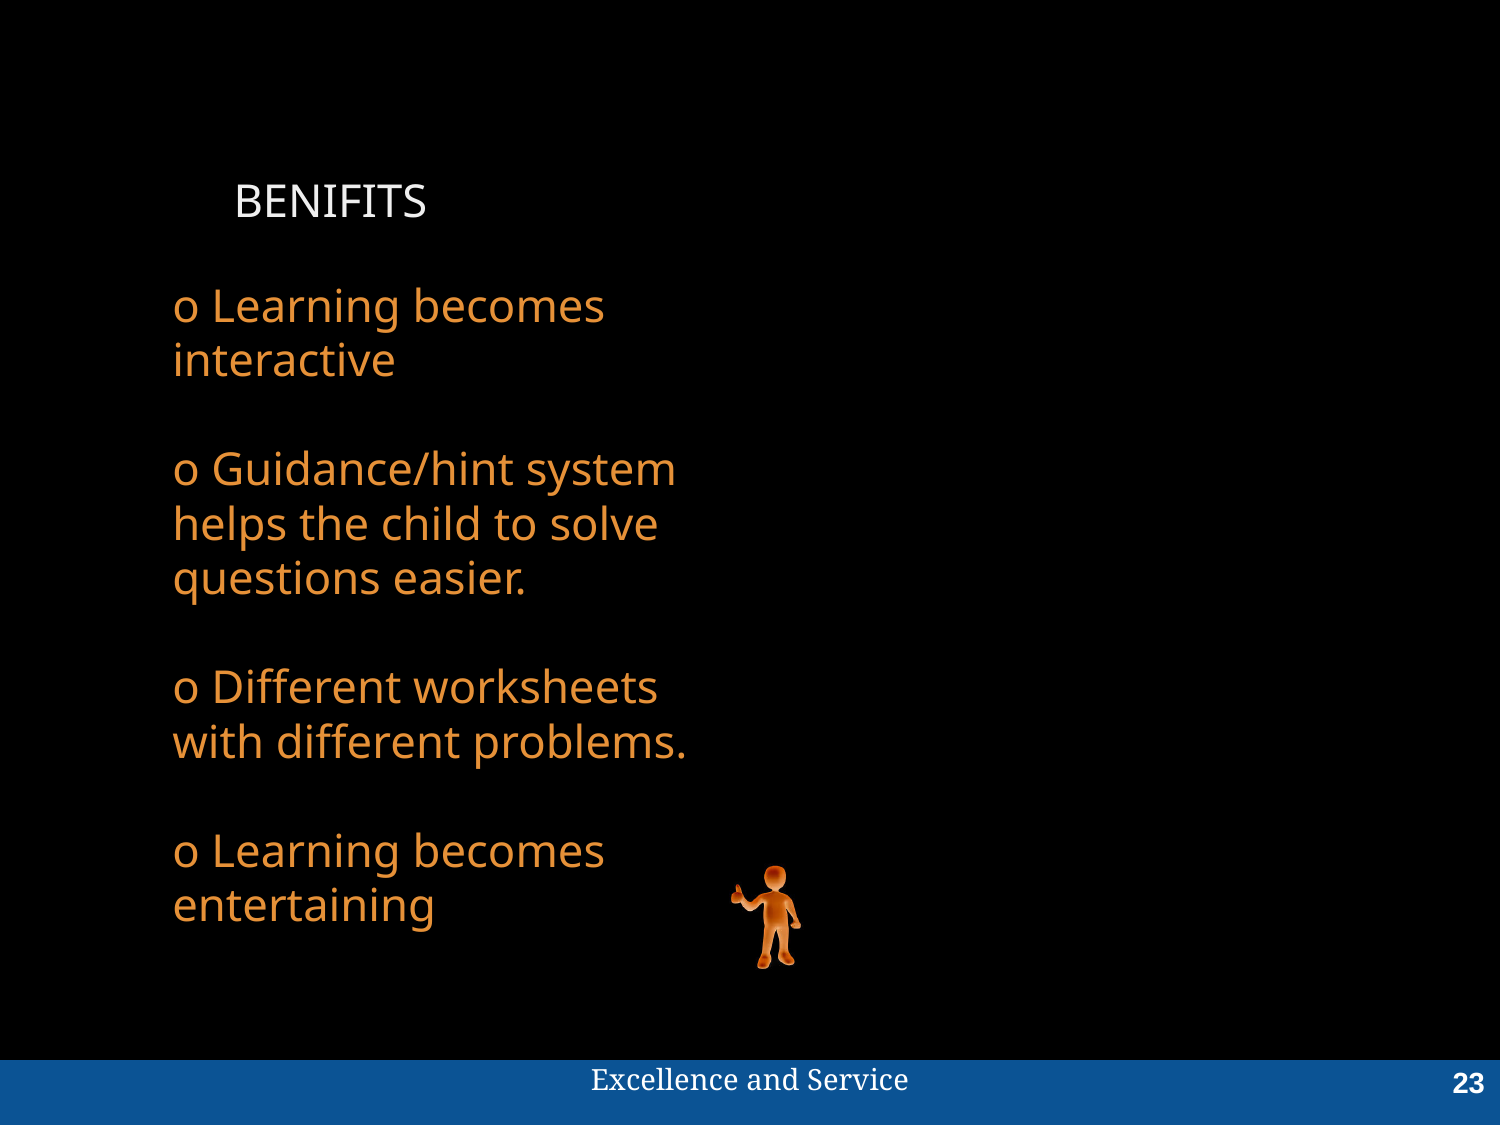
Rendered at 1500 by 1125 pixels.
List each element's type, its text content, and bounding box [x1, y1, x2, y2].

picture [0, 0, 1500, 1060]
slide_number 23 [1410, 1067, 1500, 1125]
